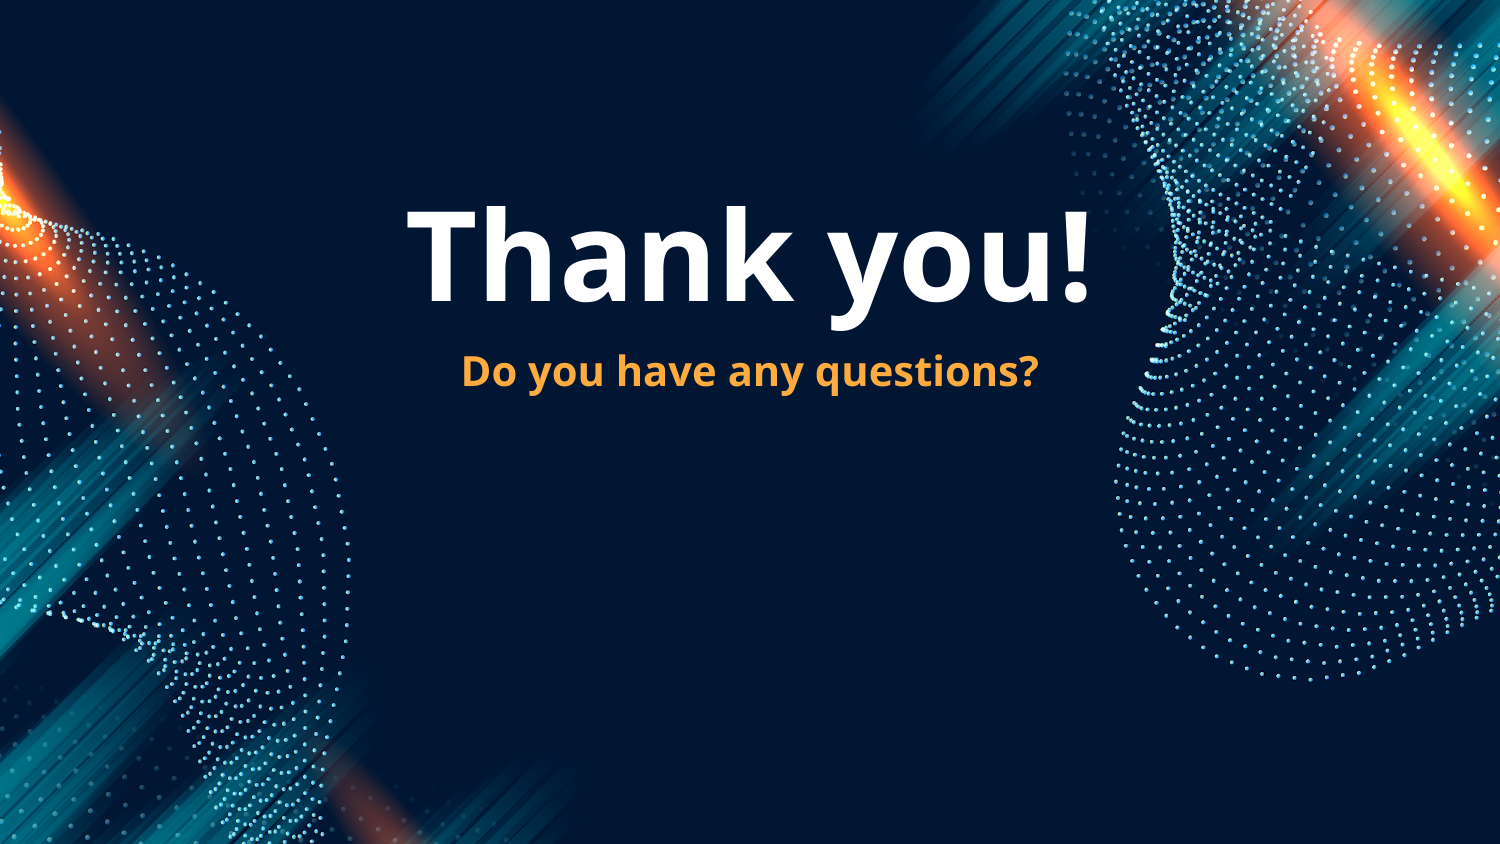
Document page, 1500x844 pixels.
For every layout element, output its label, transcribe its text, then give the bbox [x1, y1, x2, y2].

text_box Thank you! [299, 168, 1200, 334]
text_box Do you have any questions? [299, 337, 1200, 403]
